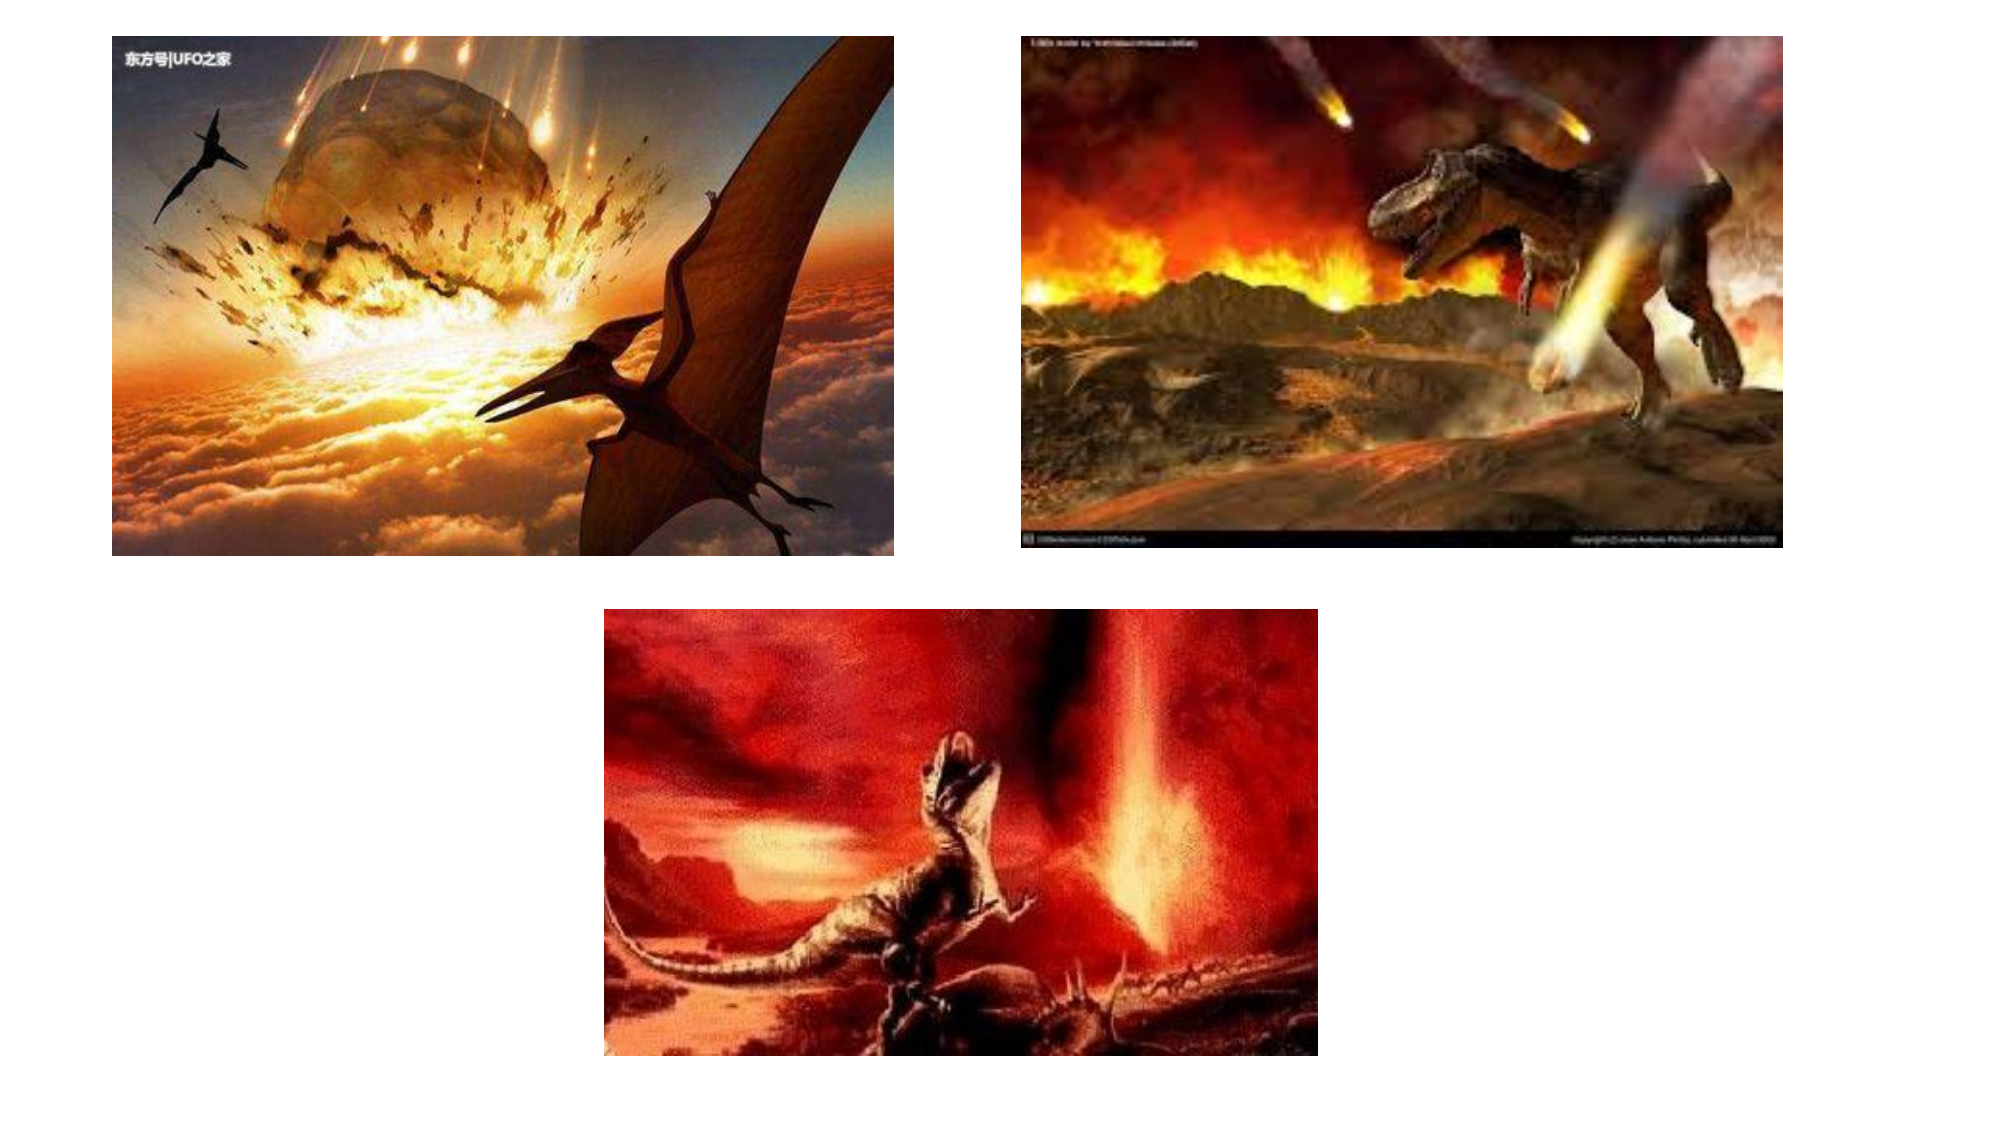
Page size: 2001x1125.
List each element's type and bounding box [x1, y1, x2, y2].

picture [112, 36, 894, 556]
picture [1021, 36, 1783, 548]
picture [604, 609, 1318, 1056]
